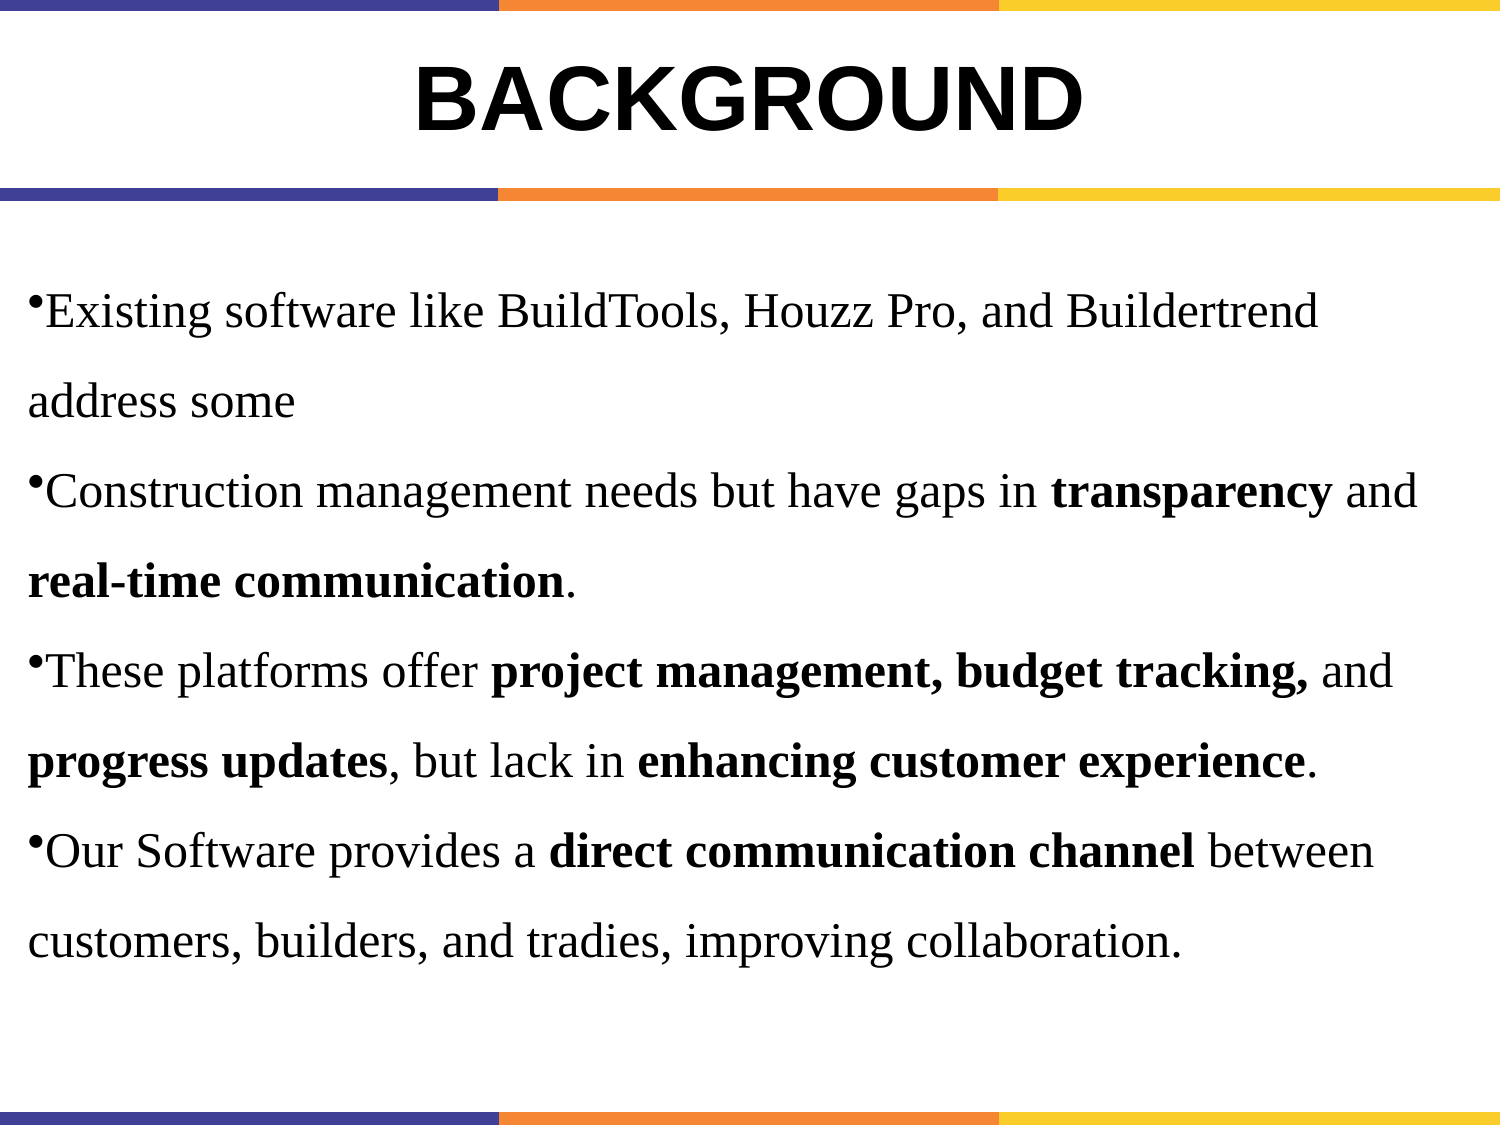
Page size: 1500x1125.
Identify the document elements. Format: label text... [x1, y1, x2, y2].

list Existing software like BuildTools, Houzz Pro, and Buildertrend address some Construction management needs but have gaps in transparency and real-time communication. These platforms offer project management, budget tracking, and progress updates, but lack in enhancing customer experience. Our Software provides a direct communication channel between customers, builders, and tradies, improving collaboration. [12, 200, 1488, 1100]
title Background [0, 0, 1500, 188]
